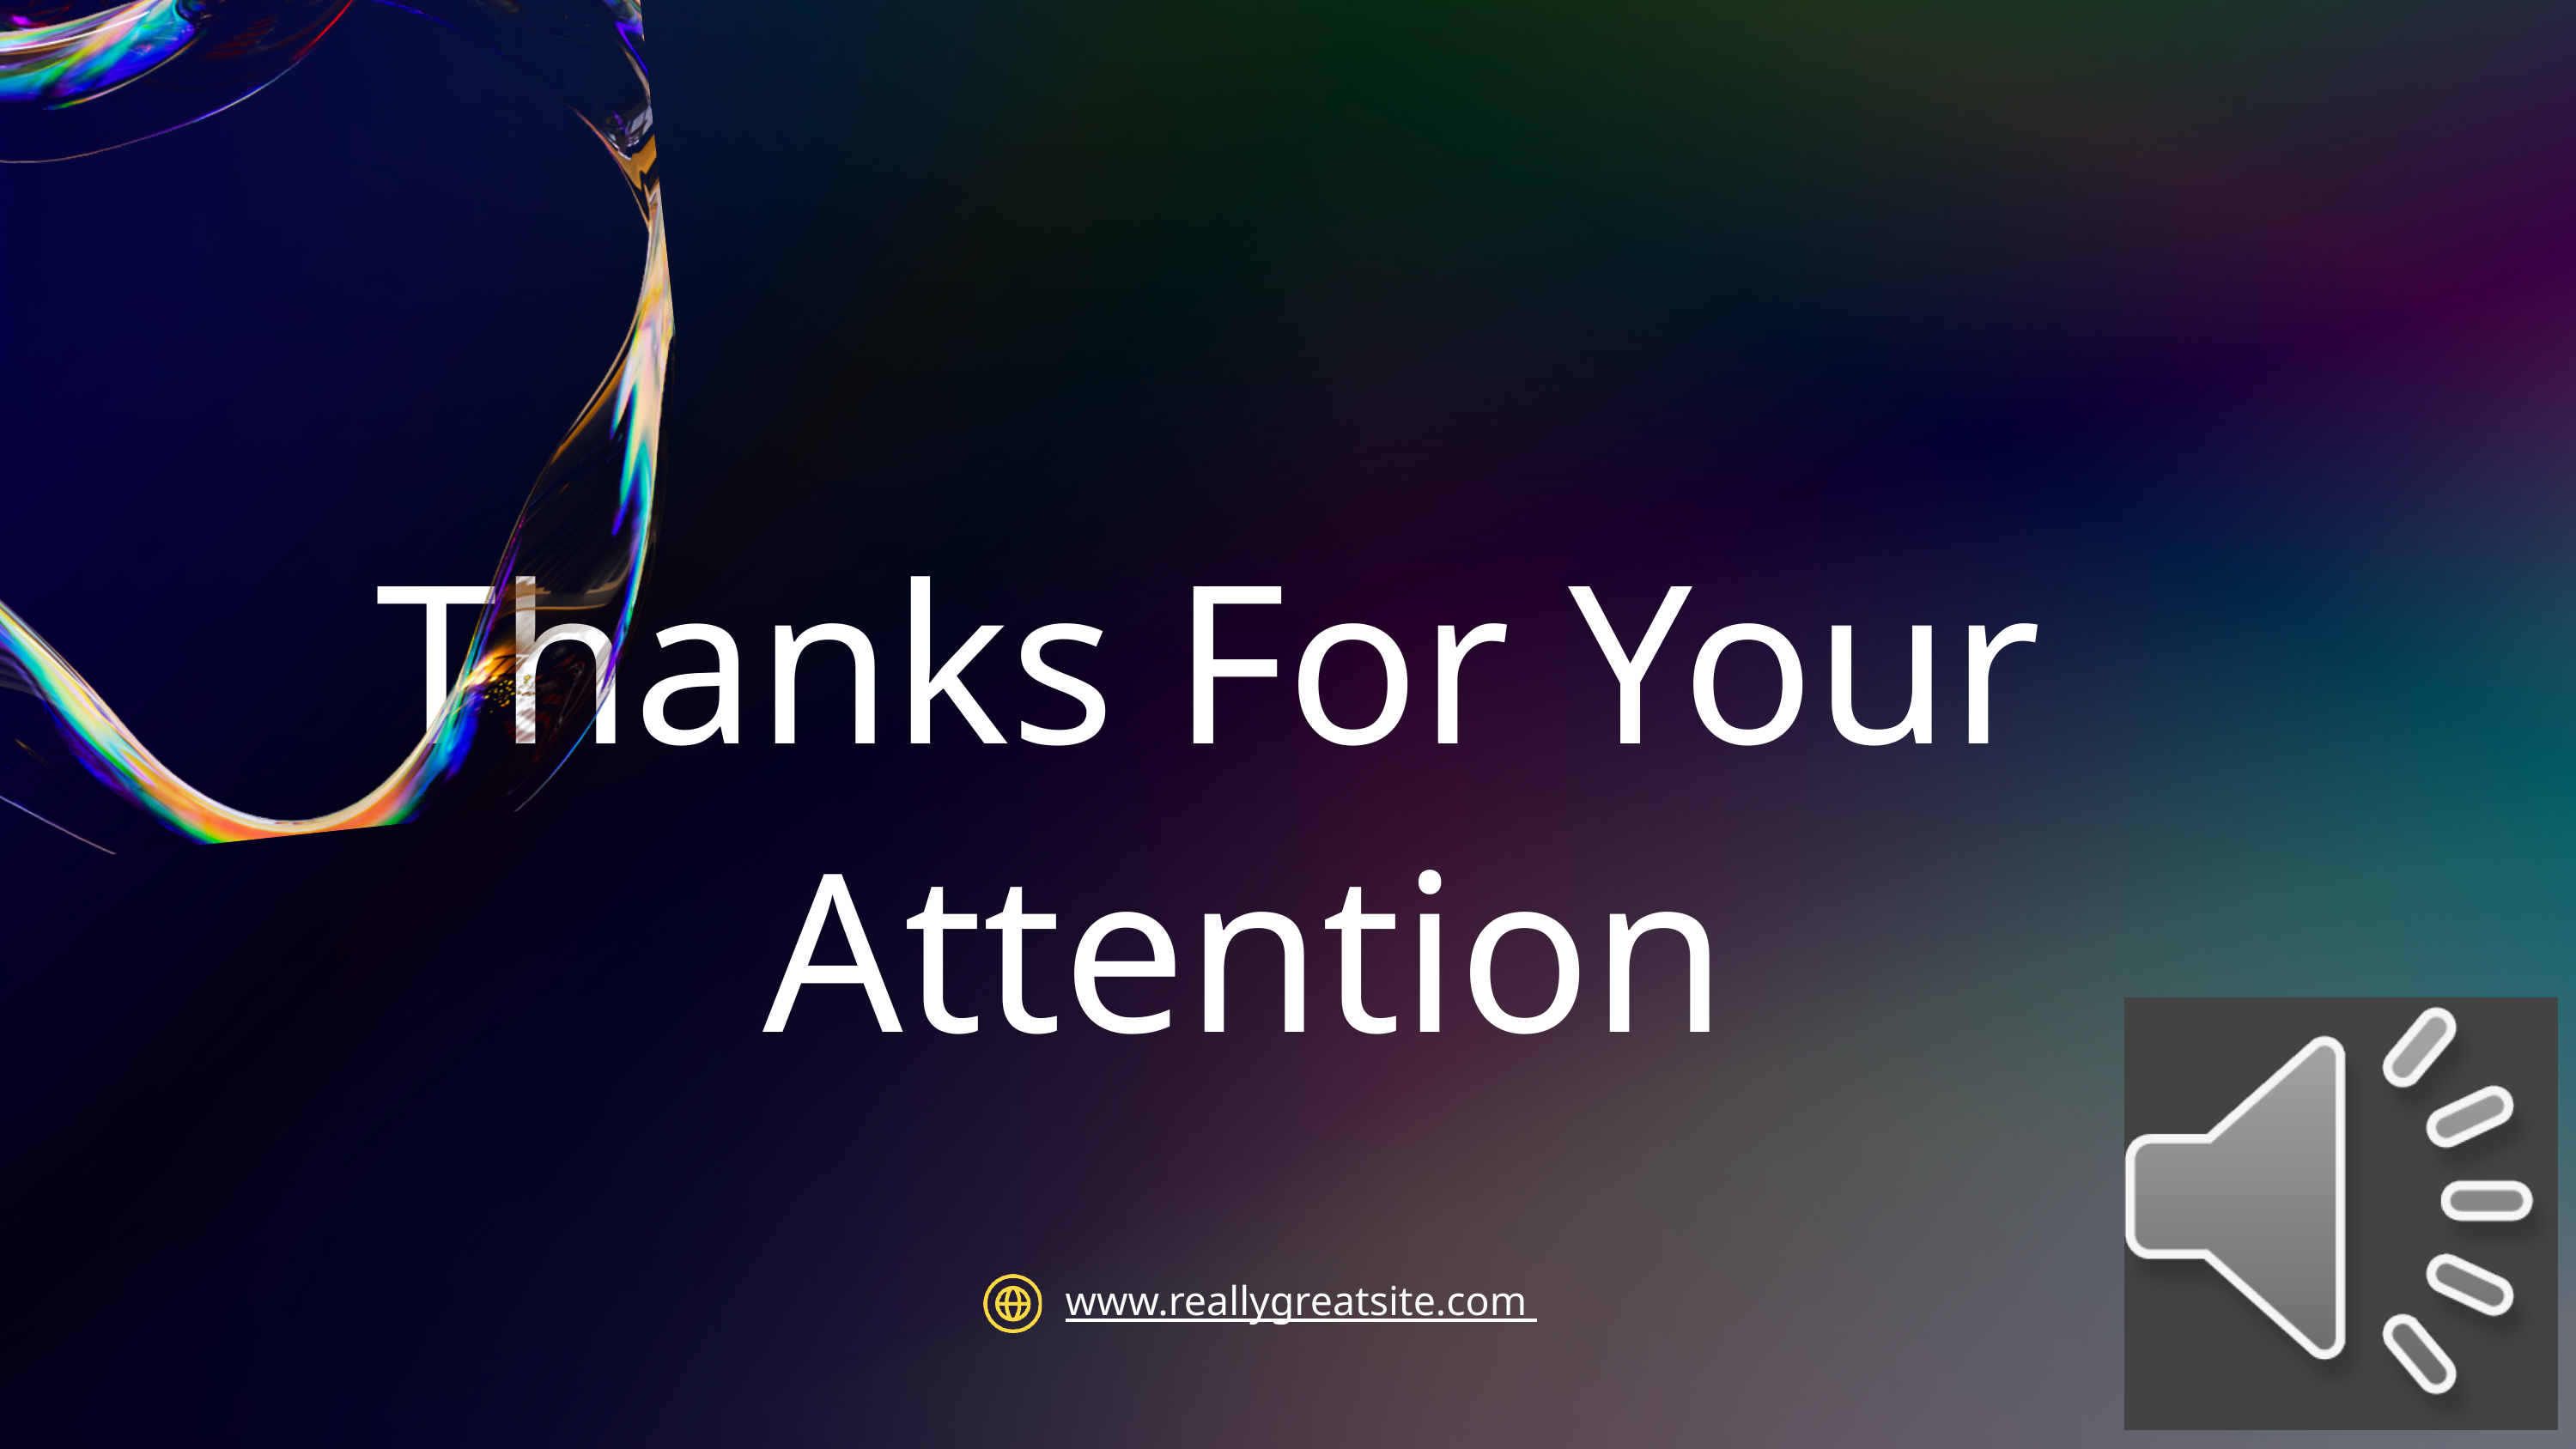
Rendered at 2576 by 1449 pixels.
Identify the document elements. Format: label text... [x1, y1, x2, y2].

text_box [982, 1274, 1594, 1334]
picture [2123, 996, 2560, 1432]
text_box [0, 0, 2576, 1449]
text_box Thanks For Your [704, 596, 2474, 788]
text_box Attention [762, 884, 1887, 1076]
text_box [0, 0, 725, 867]
